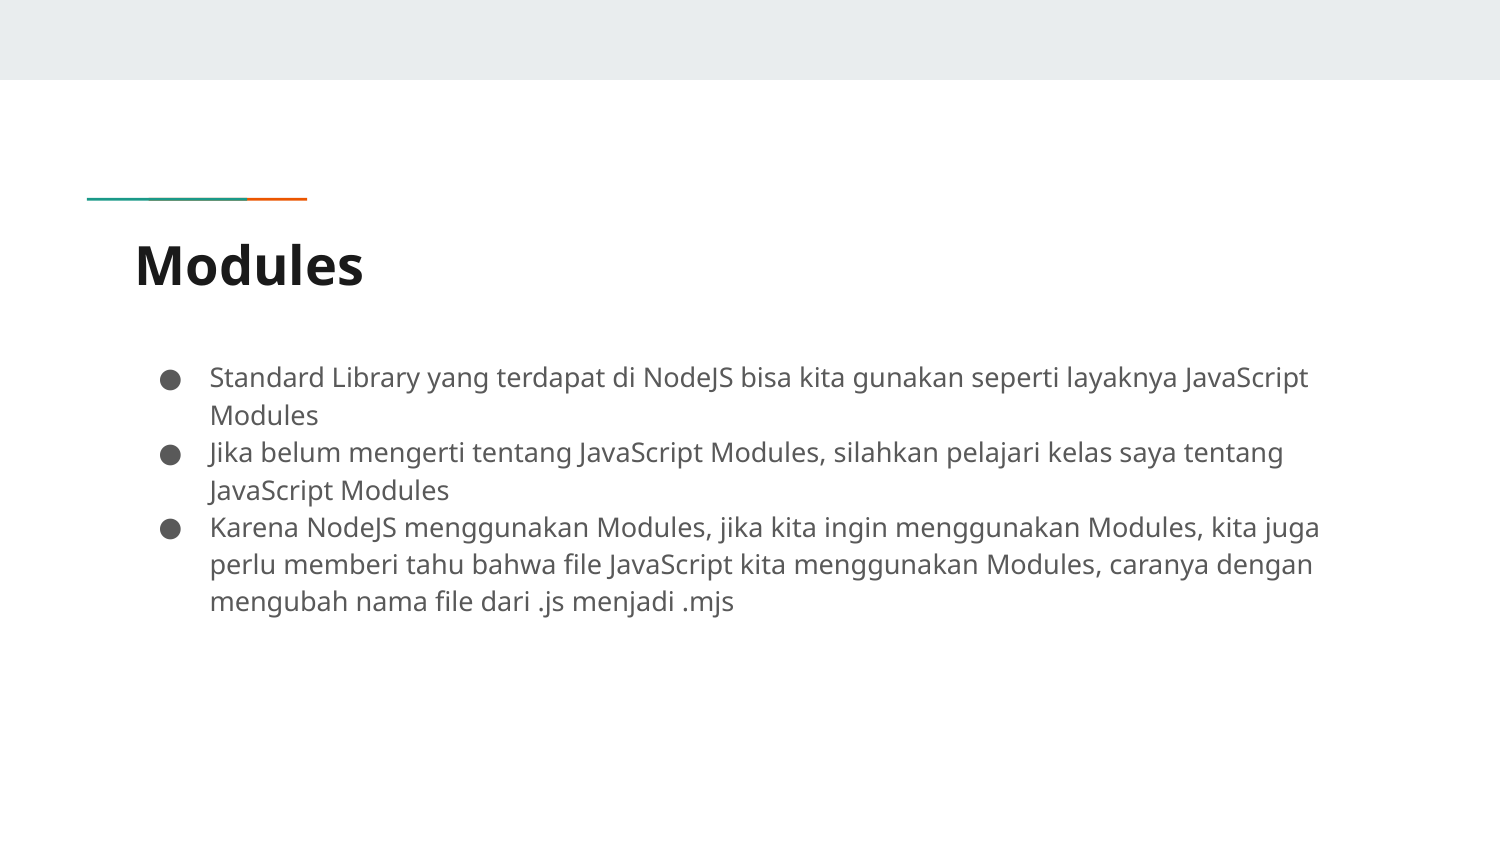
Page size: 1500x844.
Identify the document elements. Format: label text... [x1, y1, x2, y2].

list Standard Library yang terdapat di NodeJS bisa kita gunakan seperti layaknya JavaScript Modules Jika belum mengerti tentang JavaScript Modules, silahkan pelajari kelas saya tentang JavaScript Modules Karena NodeJS menggunakan Modules, jika kita ingin menggunakan Modules, kita juga perlu memberi tahu bahwa file JavaScript kita menggunakan Modules, caranya dengan mengubah nama file dari .js menjadi .mjs [119, 341, 1381, 712]
title Modules [119, 216, 1381, 305]
